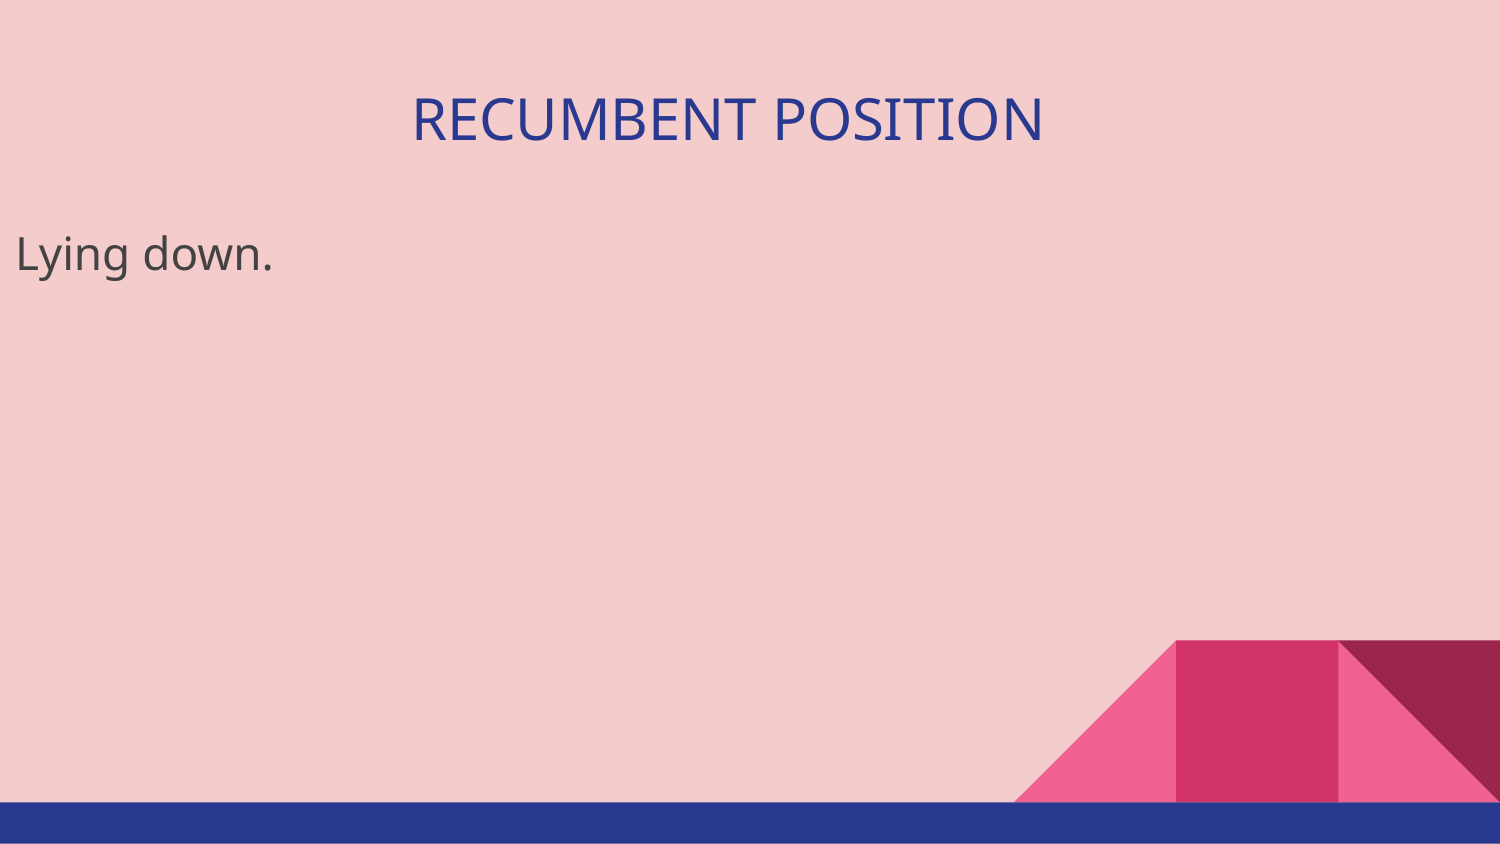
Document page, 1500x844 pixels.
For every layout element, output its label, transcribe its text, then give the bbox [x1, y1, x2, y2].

title RECUMBENT POSITION [51, 67, 1449, 167]
list Lying down. [0, 201, 1500, 844]
